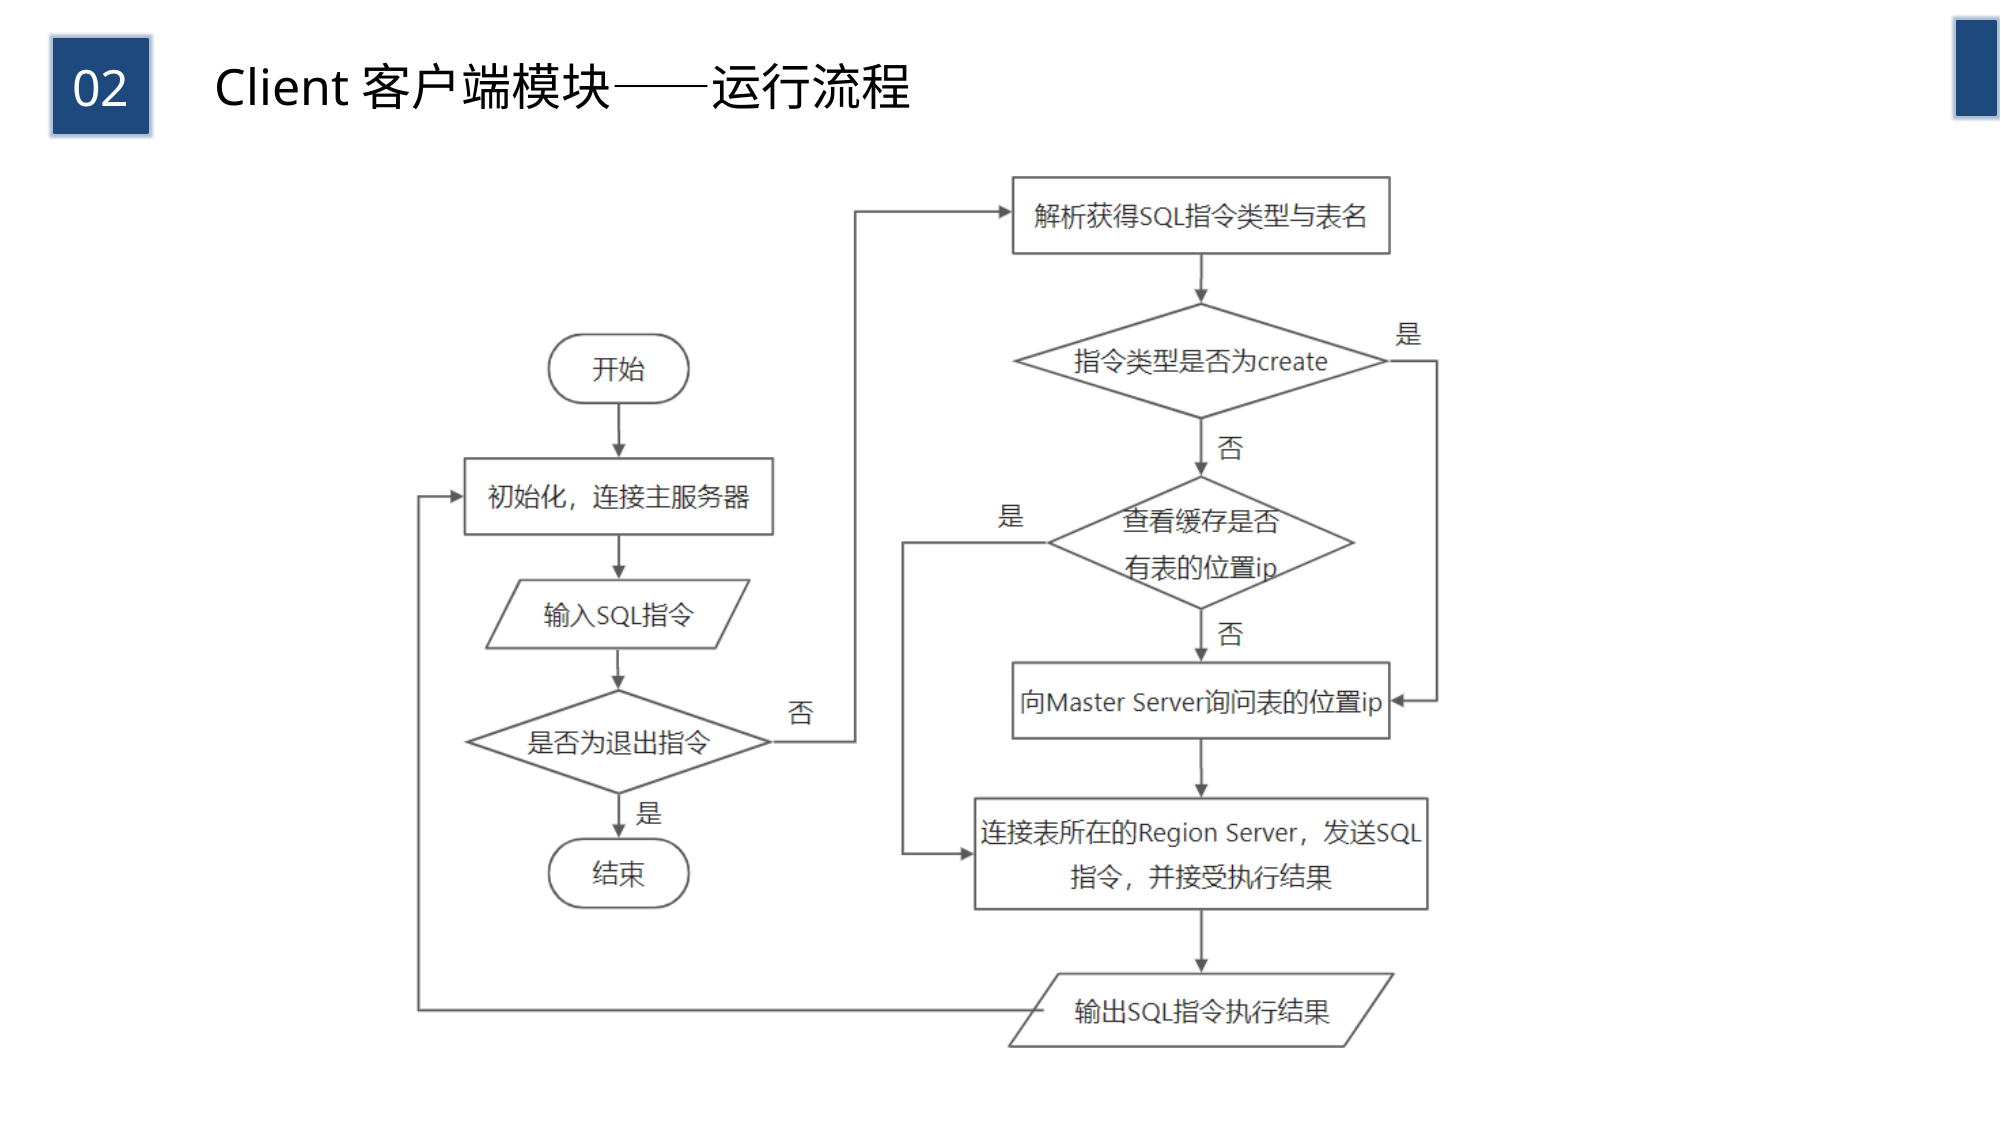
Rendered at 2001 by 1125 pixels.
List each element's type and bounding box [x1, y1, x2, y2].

picture [373, 136, 1512, 1106]
text_box [45, 20, 1997, 134]
